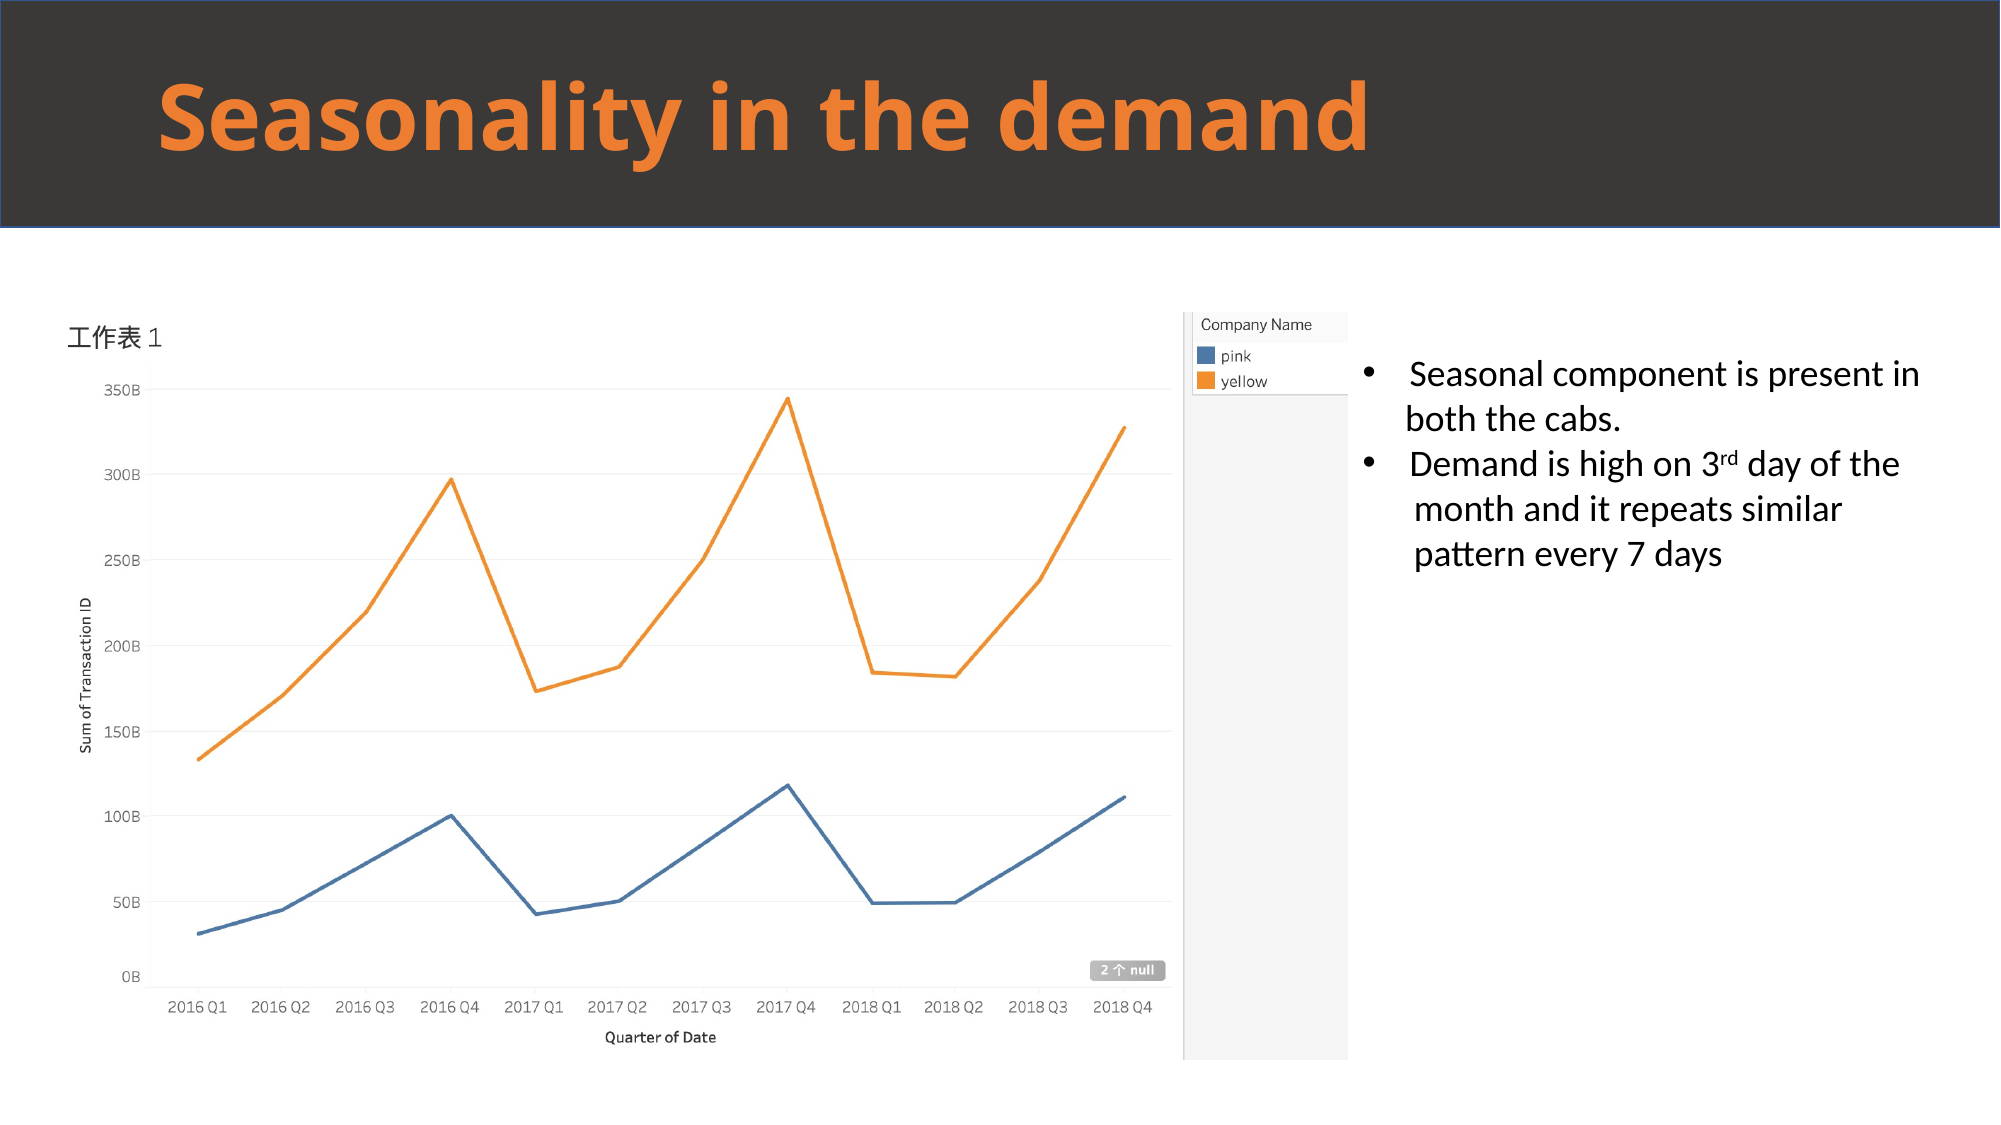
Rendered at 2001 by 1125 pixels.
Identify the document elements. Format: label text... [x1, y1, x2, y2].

text_box Seasonality in the demand [0, 0, 2000, 228]
picture [64, 312, 1348, 1060]
text_box Seasonal component is present in both the cabs. Demand is high on 3rd day of the month and it repeats similar pattern every 7 days [1348, 341, 1985, 627]
